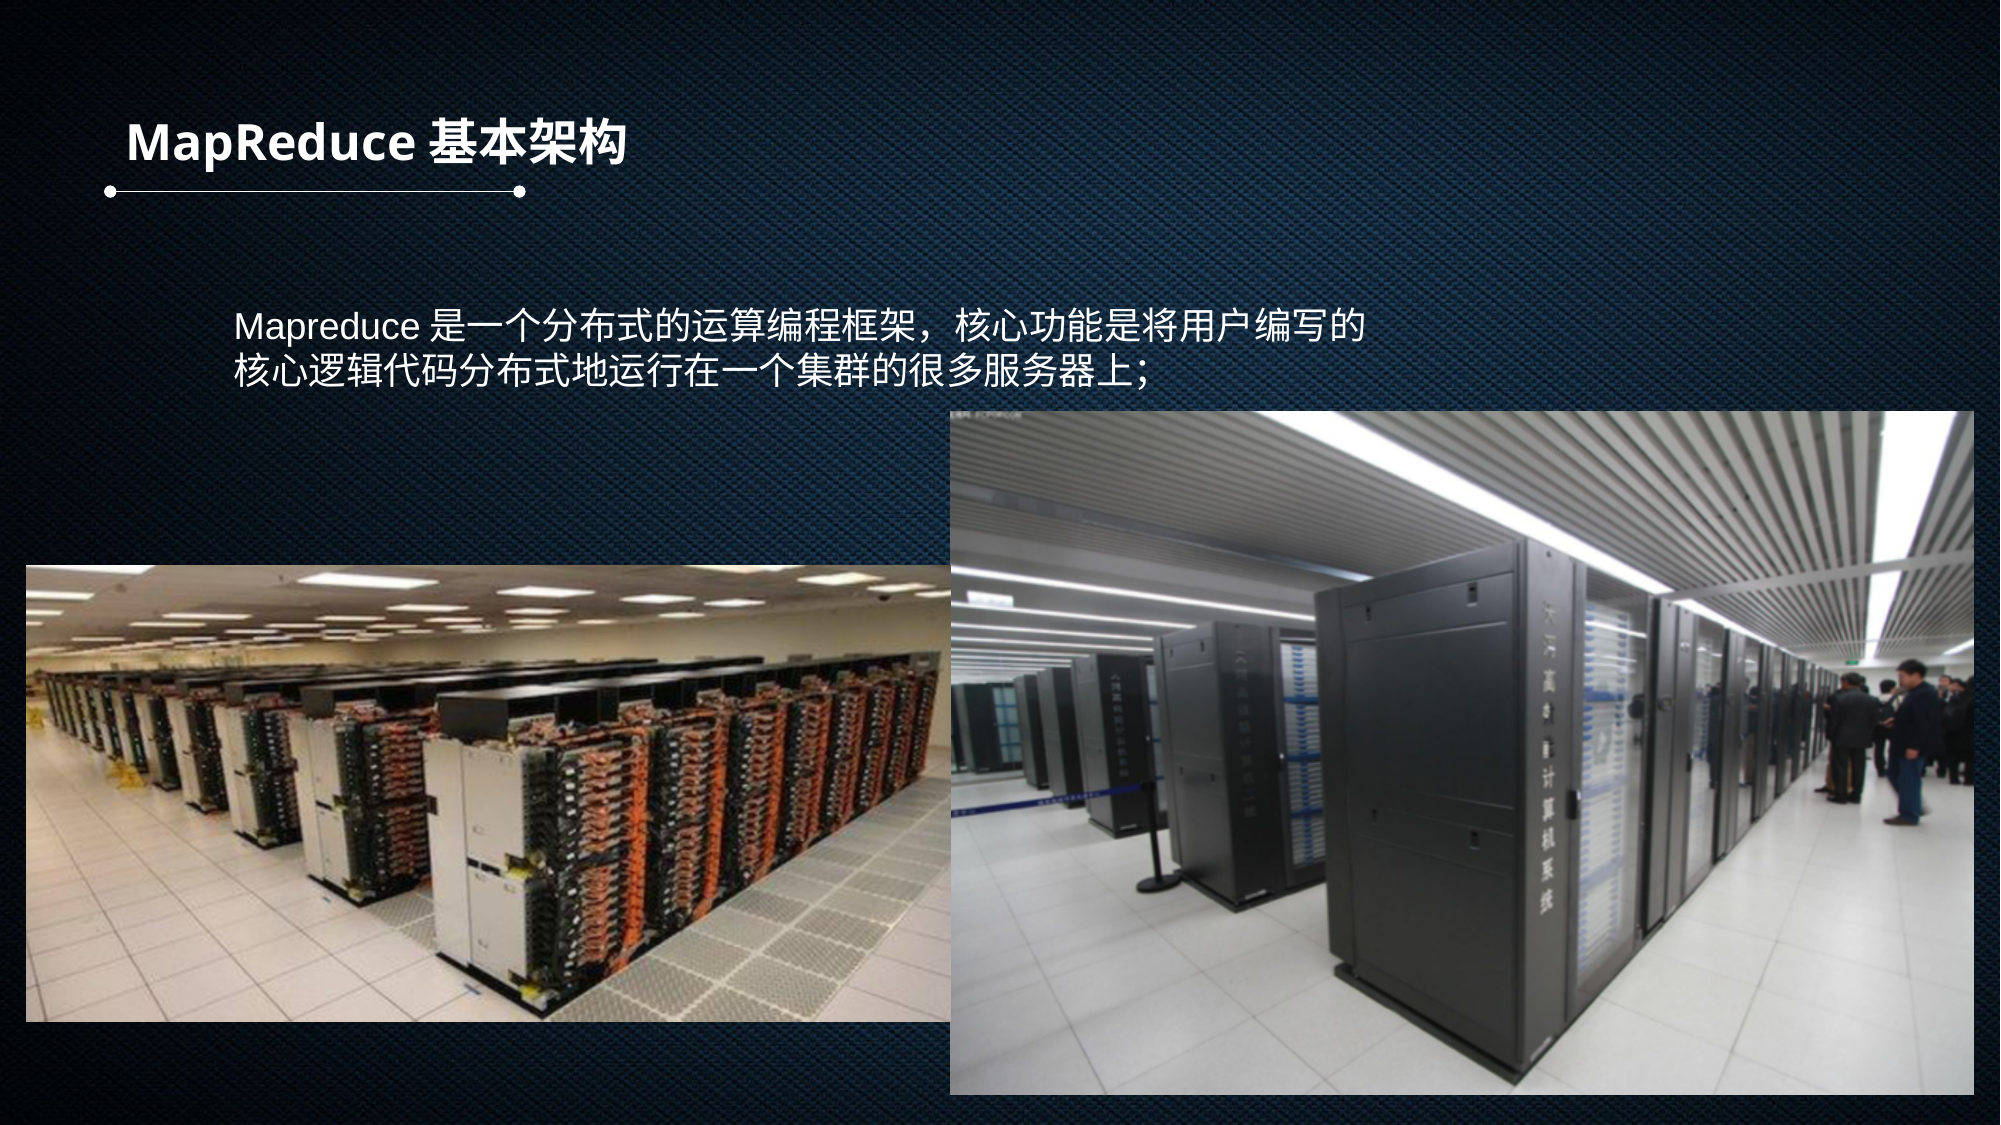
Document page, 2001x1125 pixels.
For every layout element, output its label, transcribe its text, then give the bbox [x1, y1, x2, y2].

text_box Mapreduce是一个分布式的运算编程框架，核心功能是将用户编写的 核心逻辑代码分布式地运行在一个集群的很多服务器上； [218, 294, 1382, 445]
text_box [110, 103, 825, 192]
picture [0, 0, 2000, 1125]
